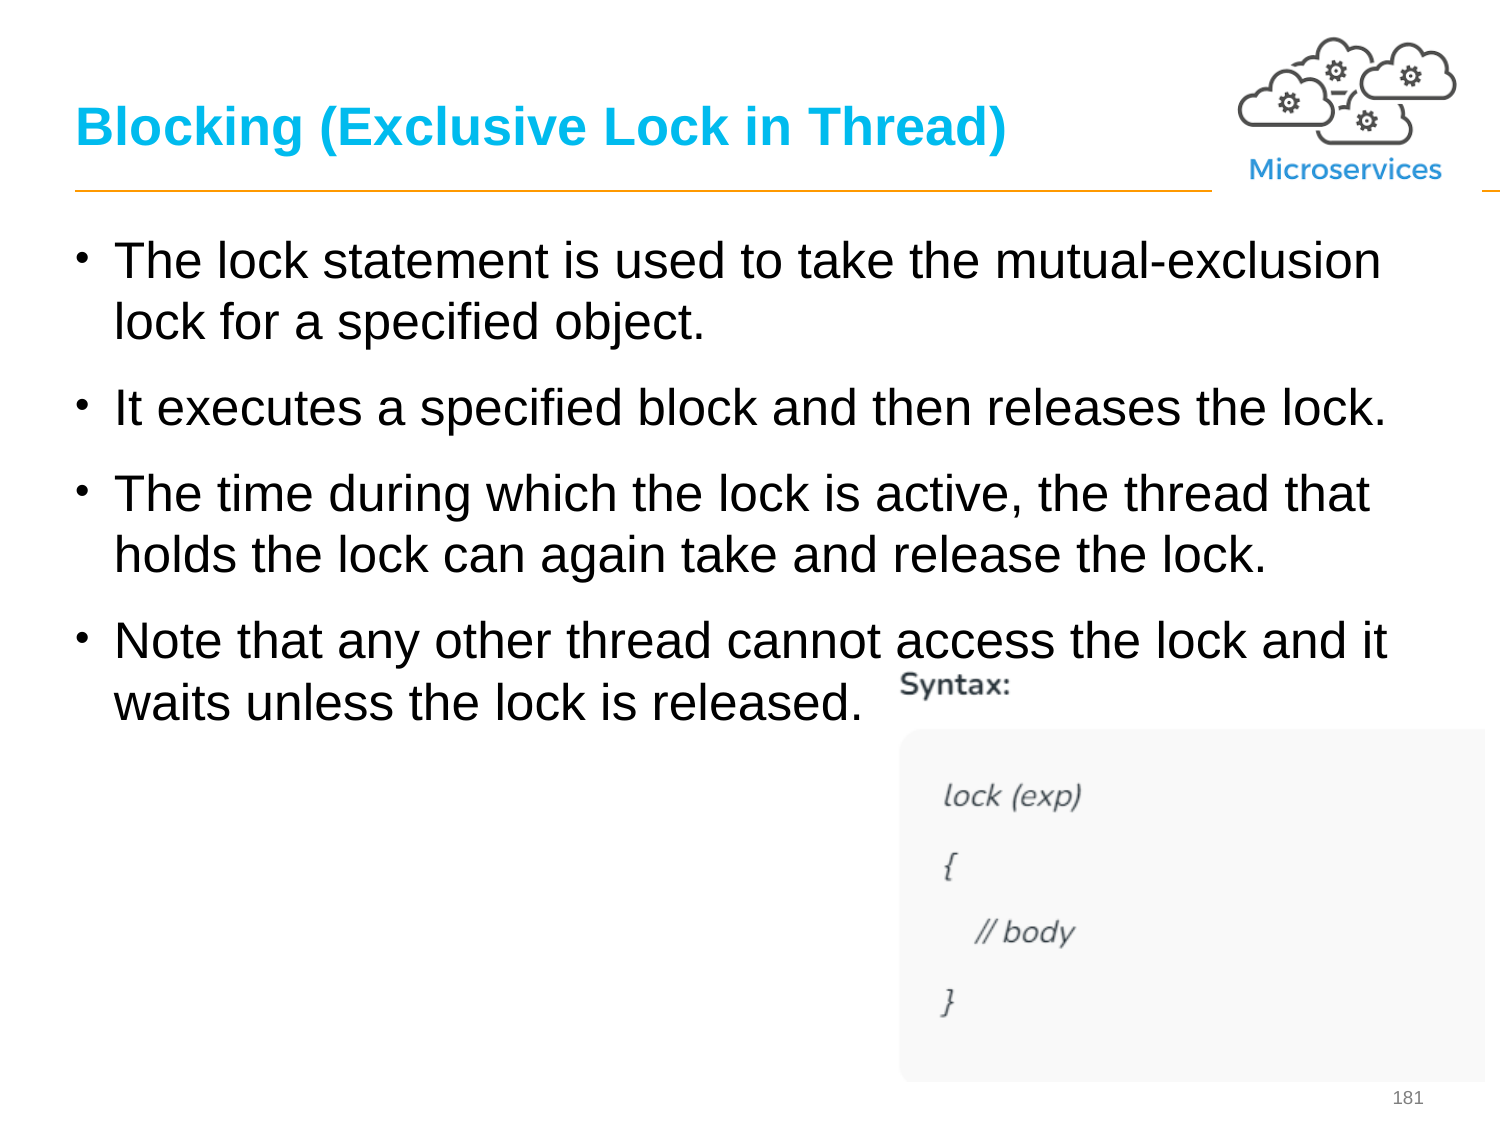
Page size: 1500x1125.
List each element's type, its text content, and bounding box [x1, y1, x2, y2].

title Blocking (Exclusive Lock in Thread) [75, 27, 1422, 157]
picture [1212, 1, 1482, 203]
list The lock statement is used to take the mutual-exclusion lock for a specified object. It executes a specified block and then releases the lock. The time during which the lock is active, the thread that holds the lock can again take and release the lock. Note that any other thread cannot access the lock and it waits unless the lock is released. [75, 226, 1425, 825]
picture [887, 662, 1485, 1082]
